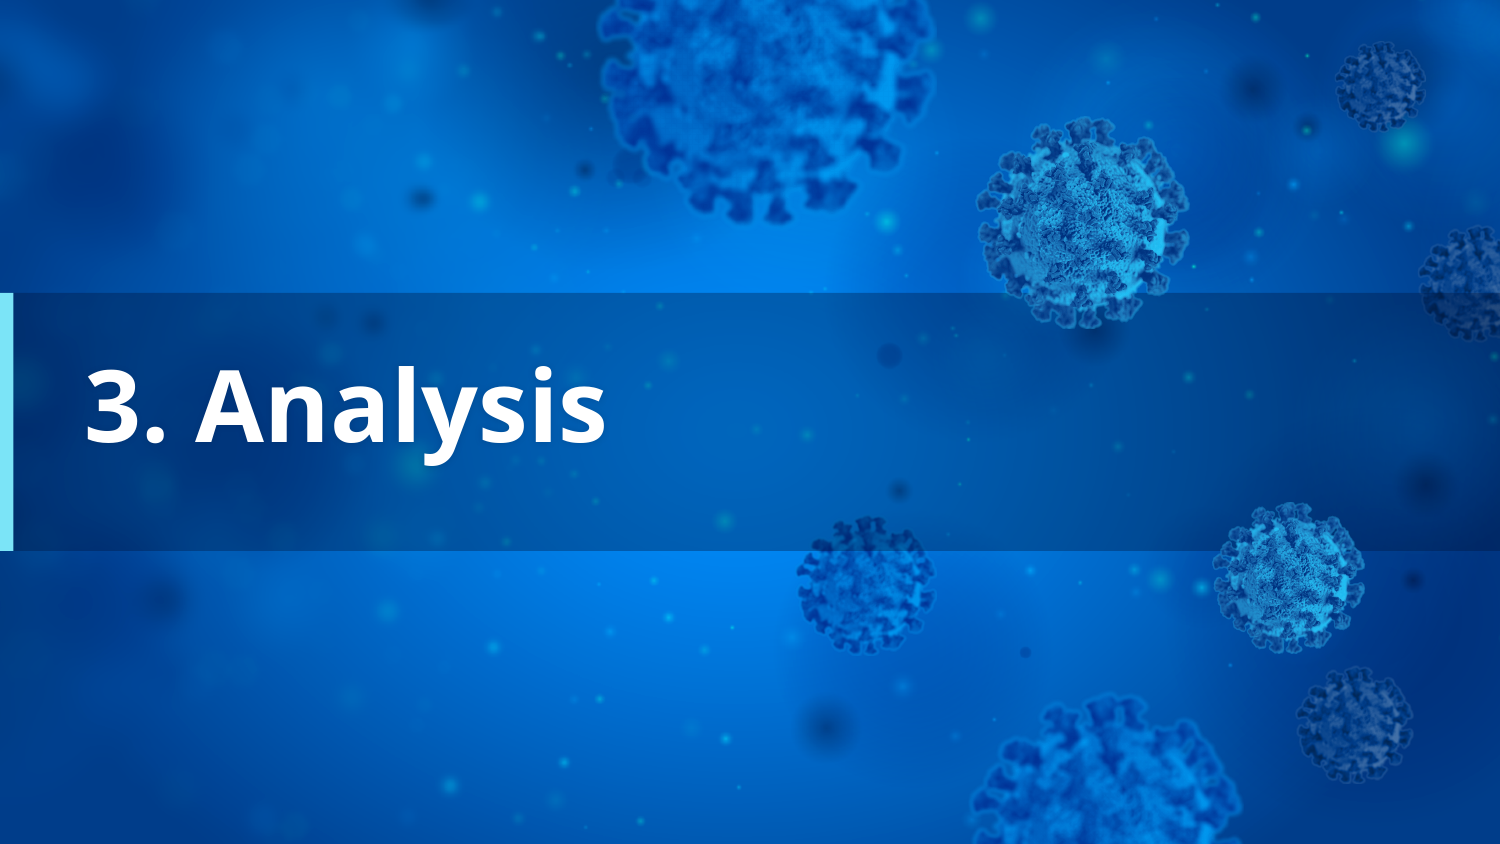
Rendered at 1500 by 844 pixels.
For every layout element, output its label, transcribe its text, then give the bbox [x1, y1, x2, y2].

title 3. Analysis [84, 356, 1416, 465]
picture [0, 0, 1500, 844]
